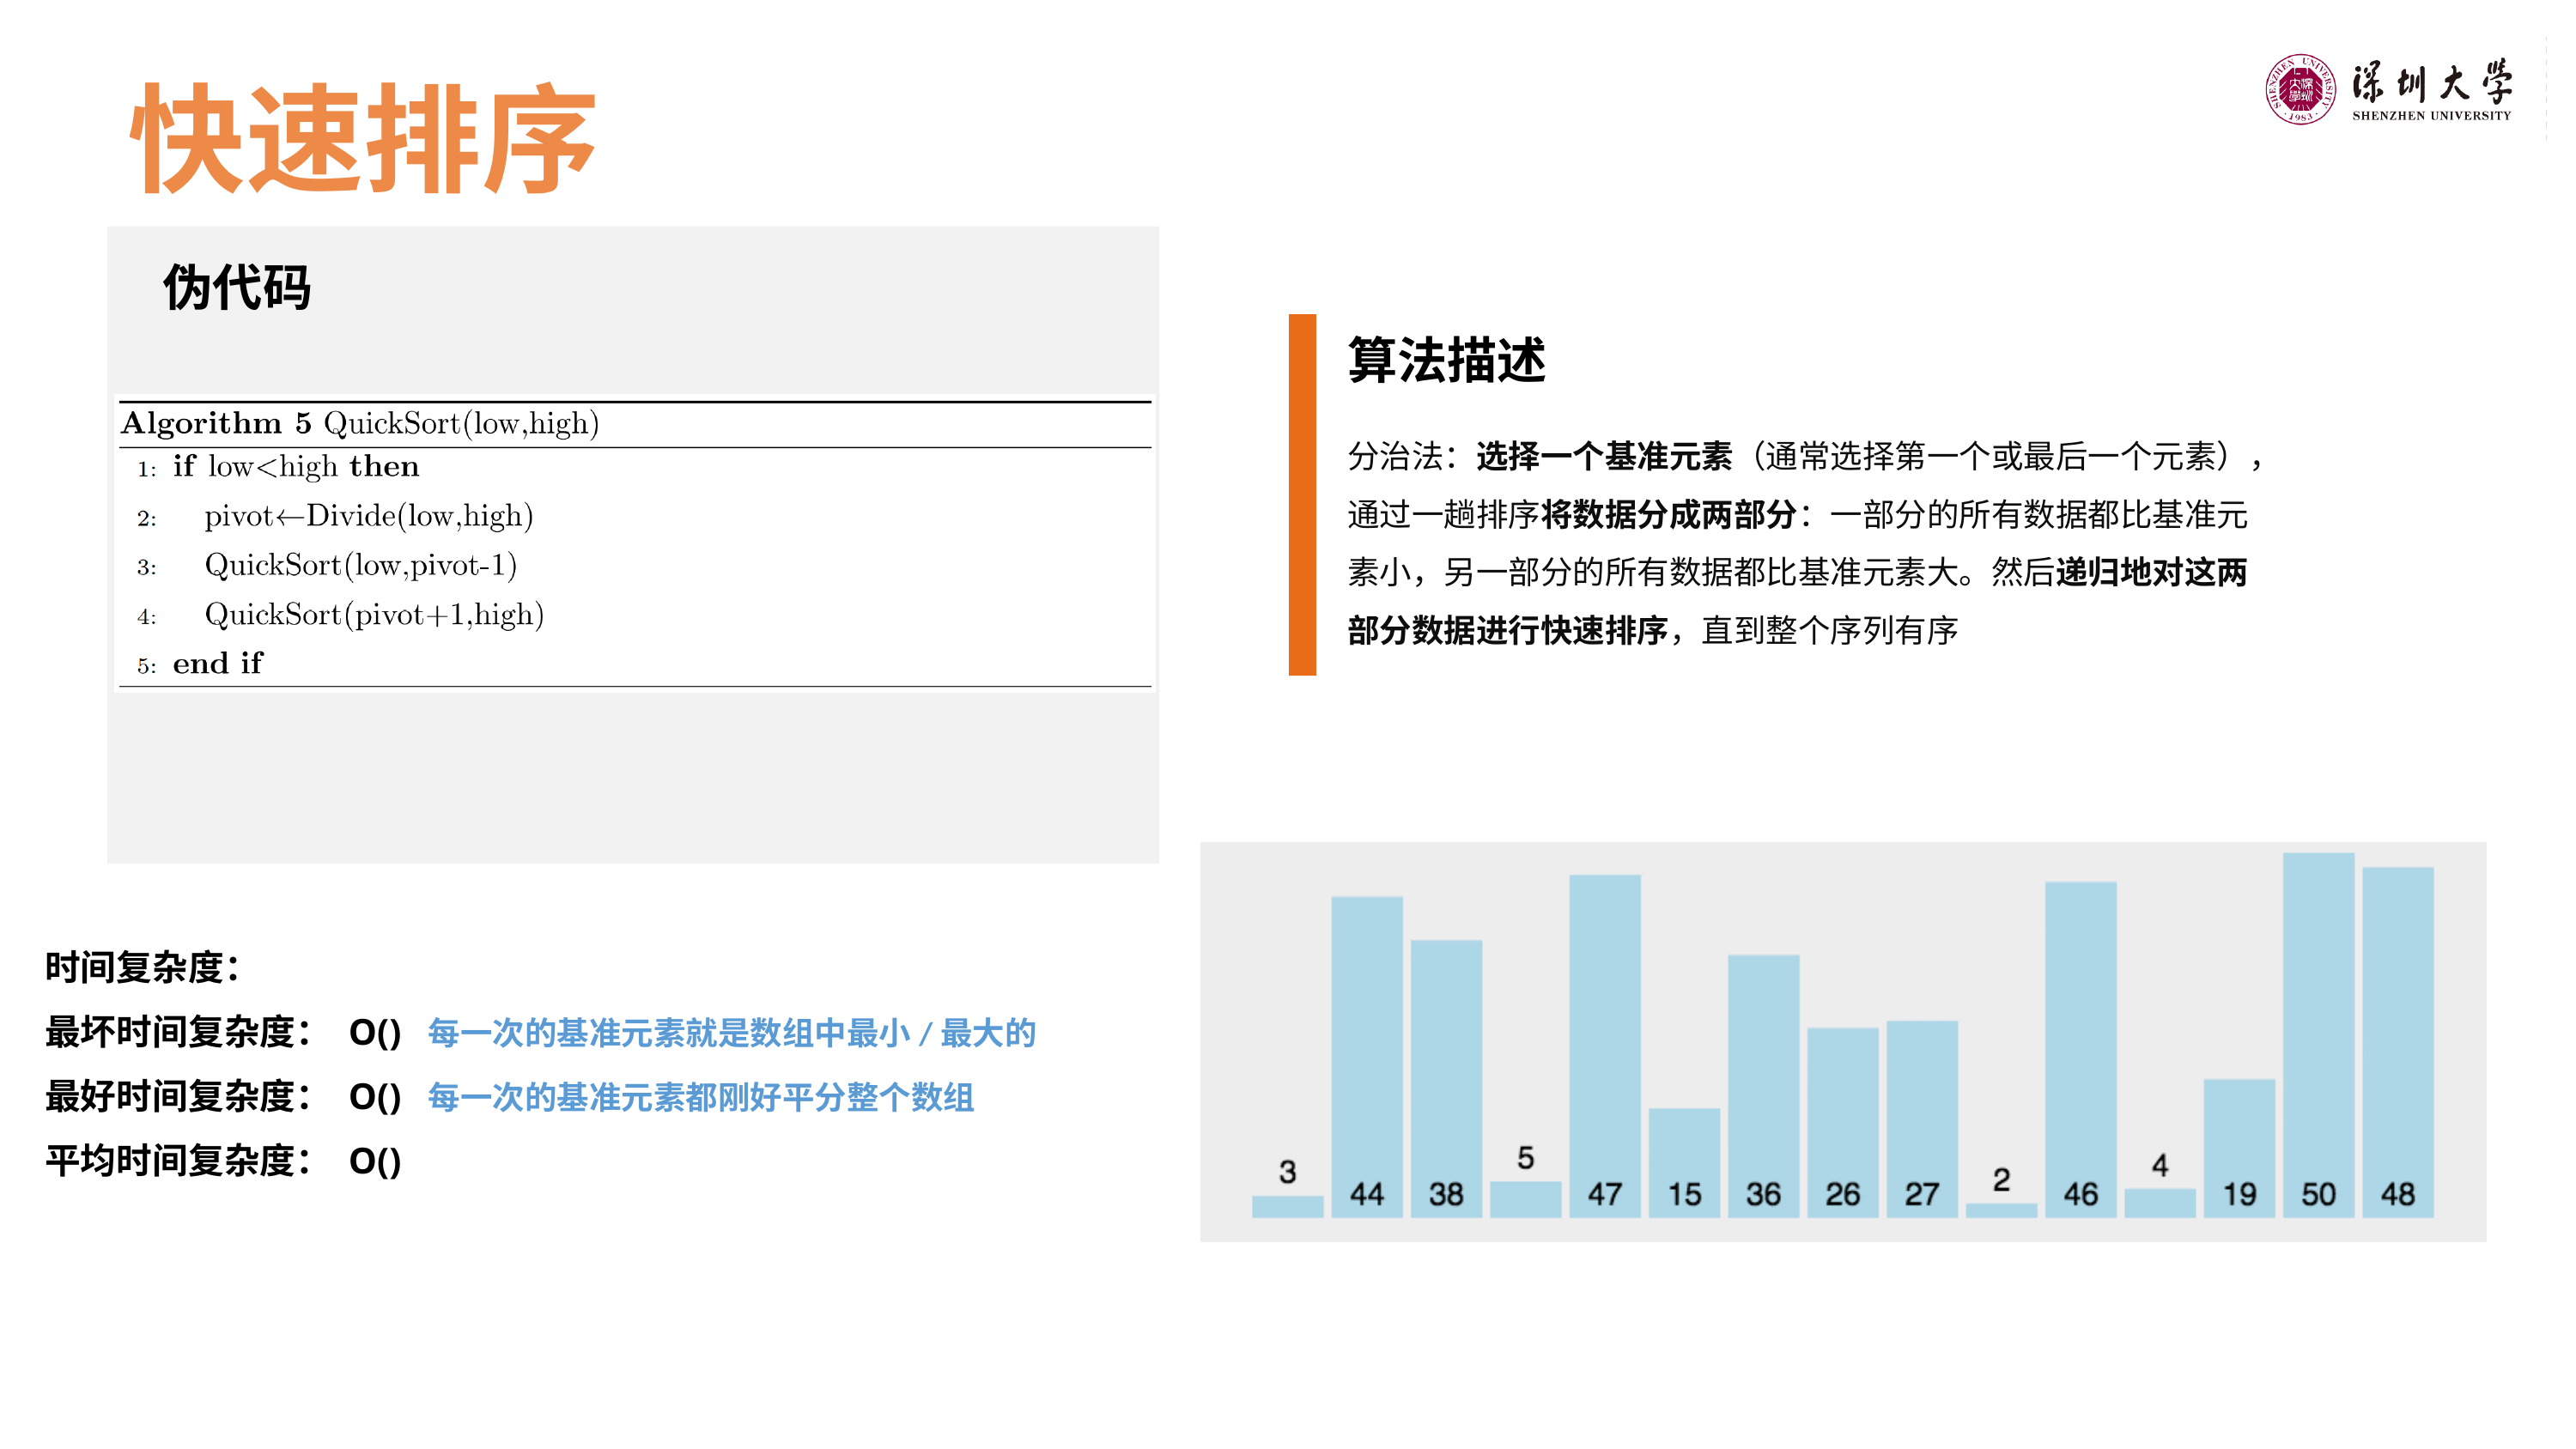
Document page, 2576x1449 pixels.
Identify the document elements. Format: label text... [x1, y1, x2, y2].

picture [1200, 841, 2487, 1242]
picture [114, 393, 1156, 693]
text_box 快速排序 [0, 59, 846, 214]
picture [2243, 37, 2548, 144]
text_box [106, 226, 2279, 864]
